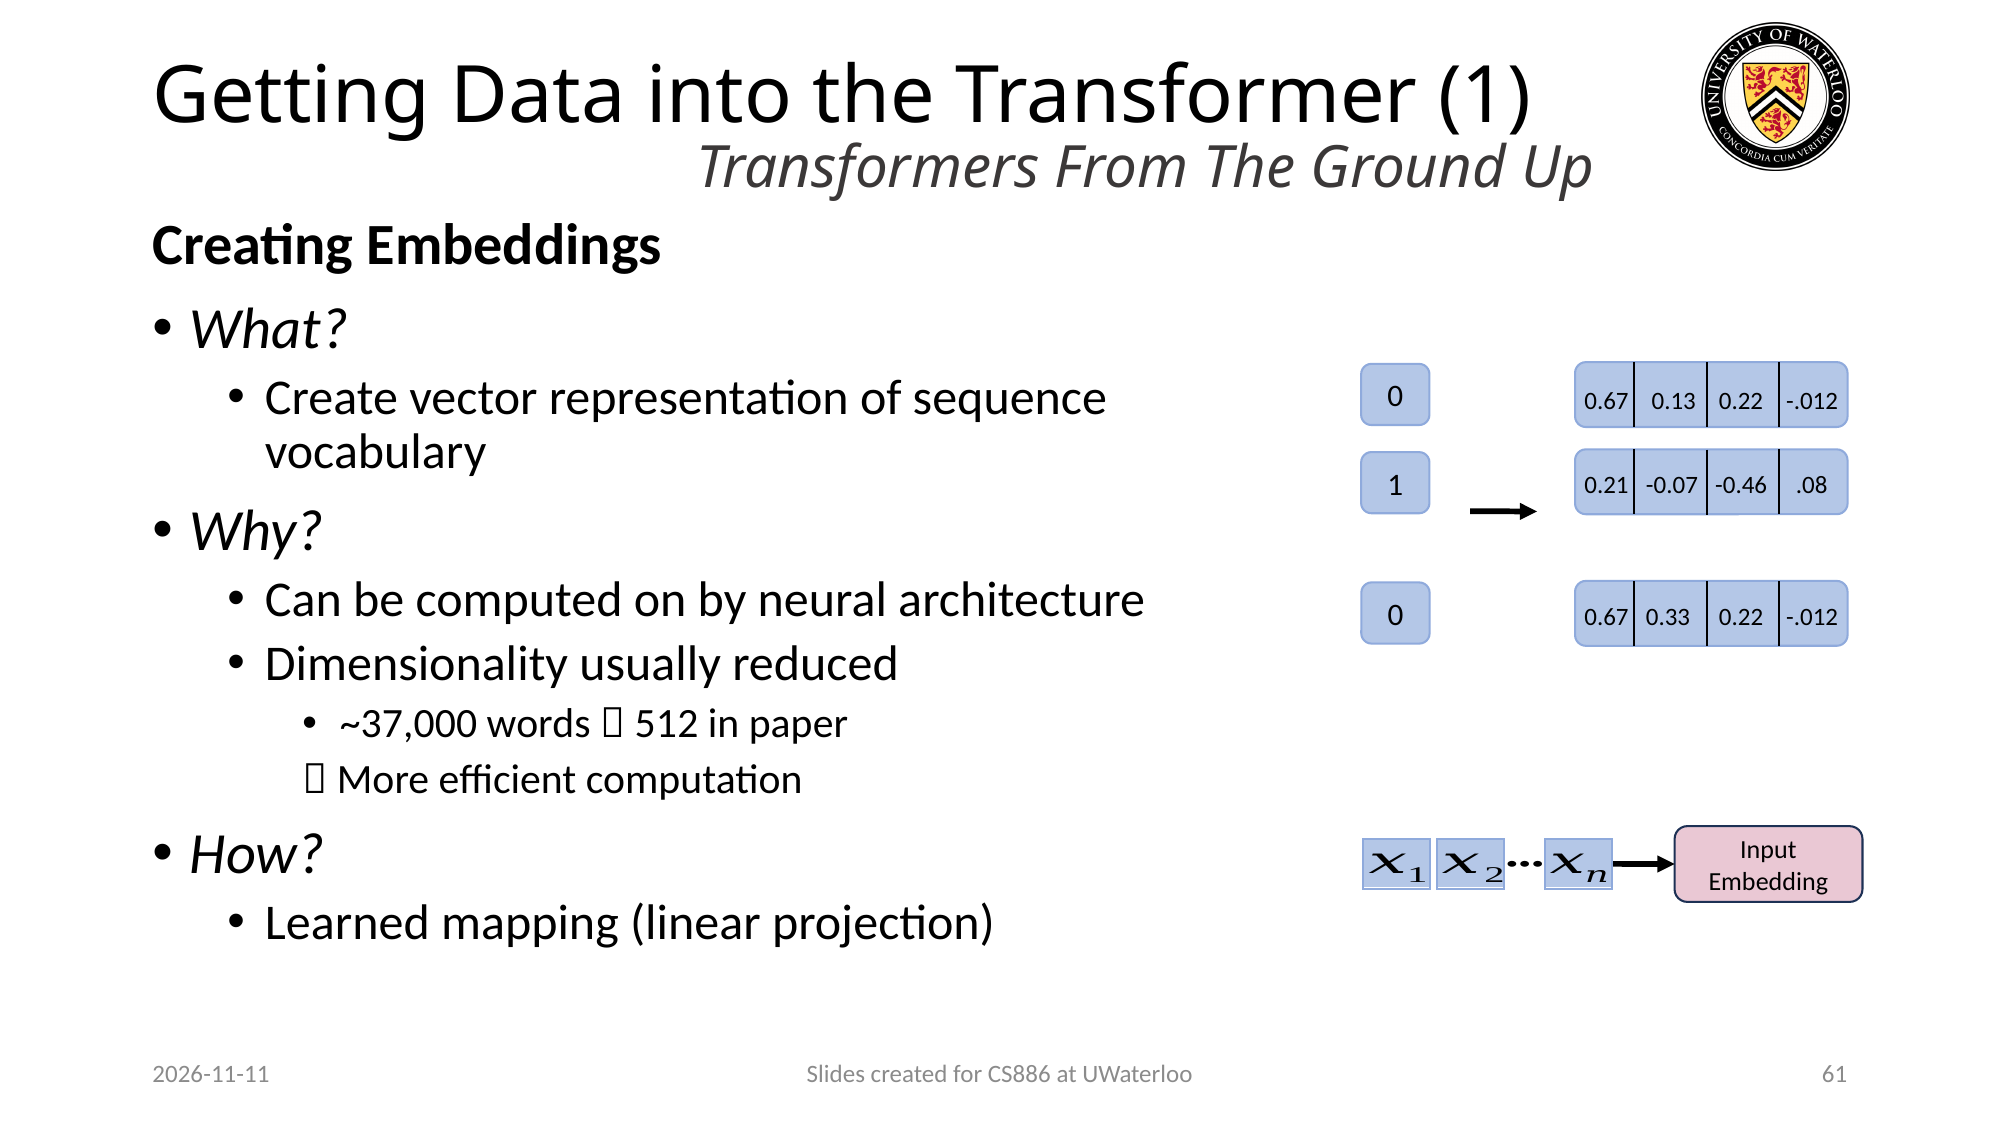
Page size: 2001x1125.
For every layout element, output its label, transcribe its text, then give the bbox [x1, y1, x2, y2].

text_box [1361, 361, 1914, 676]
text_box Transformers From The Ground Up [149, 116, 1610, 221]
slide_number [137, 1042, 588, 1103]
footer Slides created for CS886 at UWaterloo [662, 1042, 1338, 1103]
slide_number 61 [1412, 1042, 1863, 1103]
text_box Input Embedding [1673, 825, 1864, 903]
title Getting Data into the Transformer (1) [137, 22, 1863, 171]
list Creating Embeddings What? Create vector representation of sequence vocabulary Why? Can be computed on by neural architecture Dimensionality usually reduced ~37,000 words  512 in paper  More efficient computation How? Learned mapping (linear projection) [137, 206, 1272, 1014]
